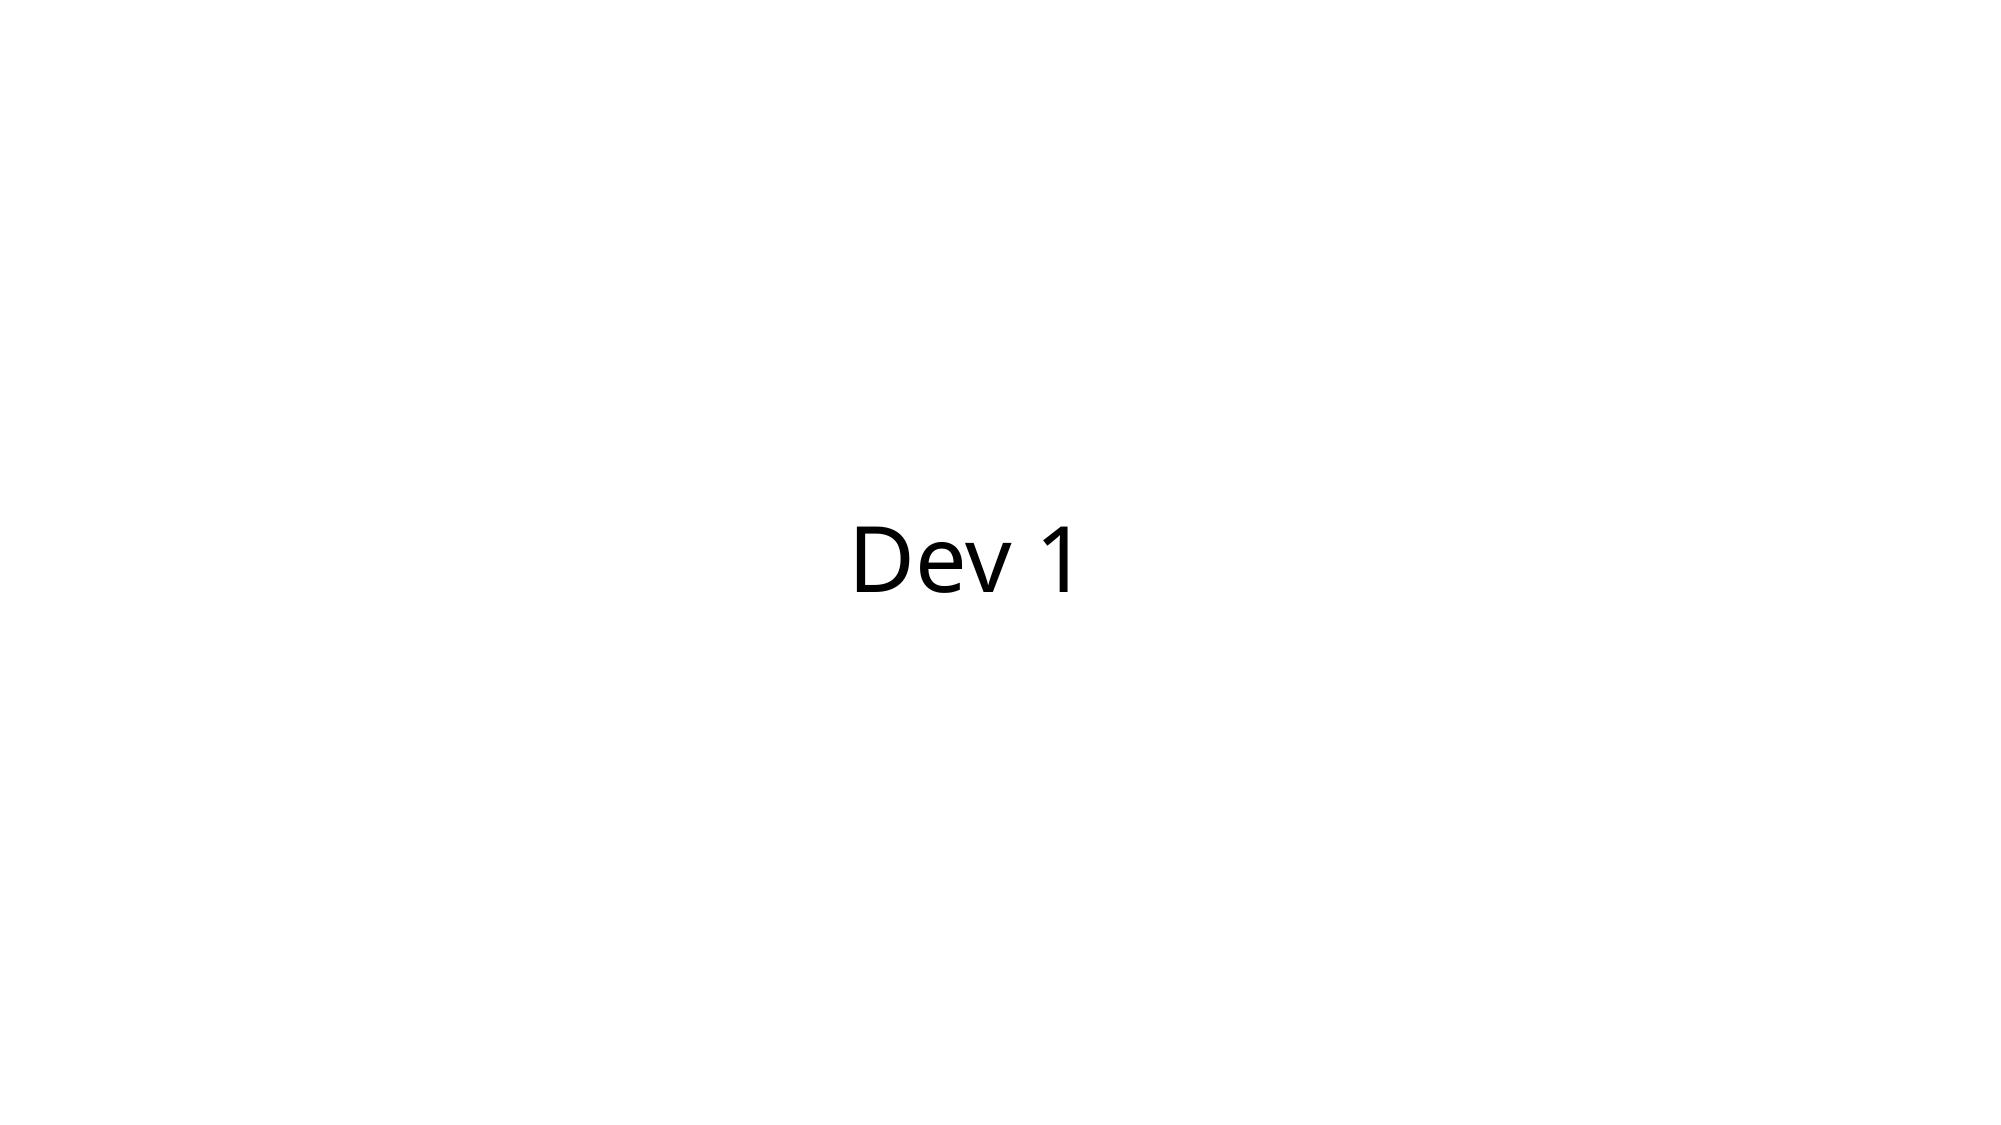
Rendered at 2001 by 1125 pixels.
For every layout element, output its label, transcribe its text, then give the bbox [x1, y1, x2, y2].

title Dev 1 [833, 453, 2000, 672]
